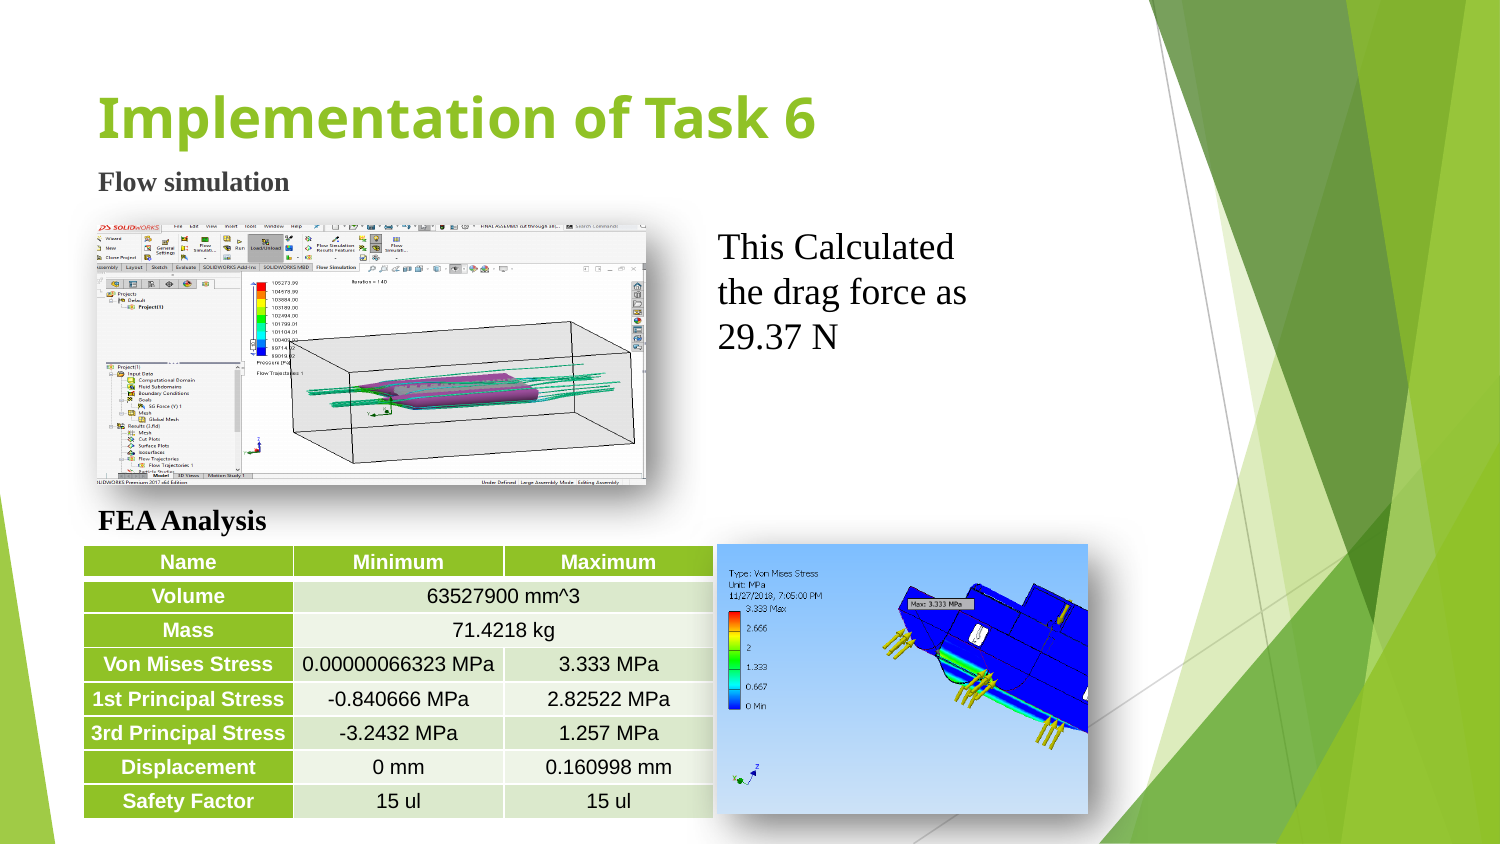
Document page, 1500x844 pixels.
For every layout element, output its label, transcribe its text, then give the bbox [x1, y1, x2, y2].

table_cell 2.82522 MPa [505, 683, 699, 715]
picture [717, 544, 1088, 814]
title Implementation of Task 6 [83, 75, 1141, 238]
picture [97, 225, 646, 485]
table_cell Von Mises Stress [84, 648, 293, 681]
table_cell -0.840666 MPa [294, 683, 503, 715]
table_cell 1.257 MPa [505, 717, 699, 749]
table_cell Volume [84, 582, 293, 612]
table_header Maximum [505, 546, 710, 576]
table_header Minimum [294, 546, 503, 576]
table_cell 63527900 mm^3 [294, 582, 700, 612]
table_cell 71.4218 kg [294, 614, 699, 647]
list Flow simulation [56, 156, 1115, 634]
table_cell 0.00000066323 MPa [294, 648, 503, 681]
table_header Name [84, 546, 293, 576]
table_cell 1st Principal Stress [84, 683, 293, 715]
text_box FEA Analysis [83, 494, 484, 545]
table_cell Mass [84, 614, 293, 647]
table_cell Safety Factor [84, 785, 293, 818]
text_box This Calculated the drag force as 29.37 N [702, 214, 1025, 365]
table_cell 3.333 MPa [505, 648, 699, 681]
table_cell 15 ul [505, 785, 702, 818]
table_cell 3rd Principal Stress [84, 717, 293, 749]
table_cell 15 ul [294, 785, 503, 818]
table_cell 0 mm [294, 751, 503, 783]
table_cell -3.2432 MPa [294, 717, 503, 749]
table_cell Displacement [84, 751, 293, 783]
table_cell 0.160998 mm [505, 751, 699, 783]
